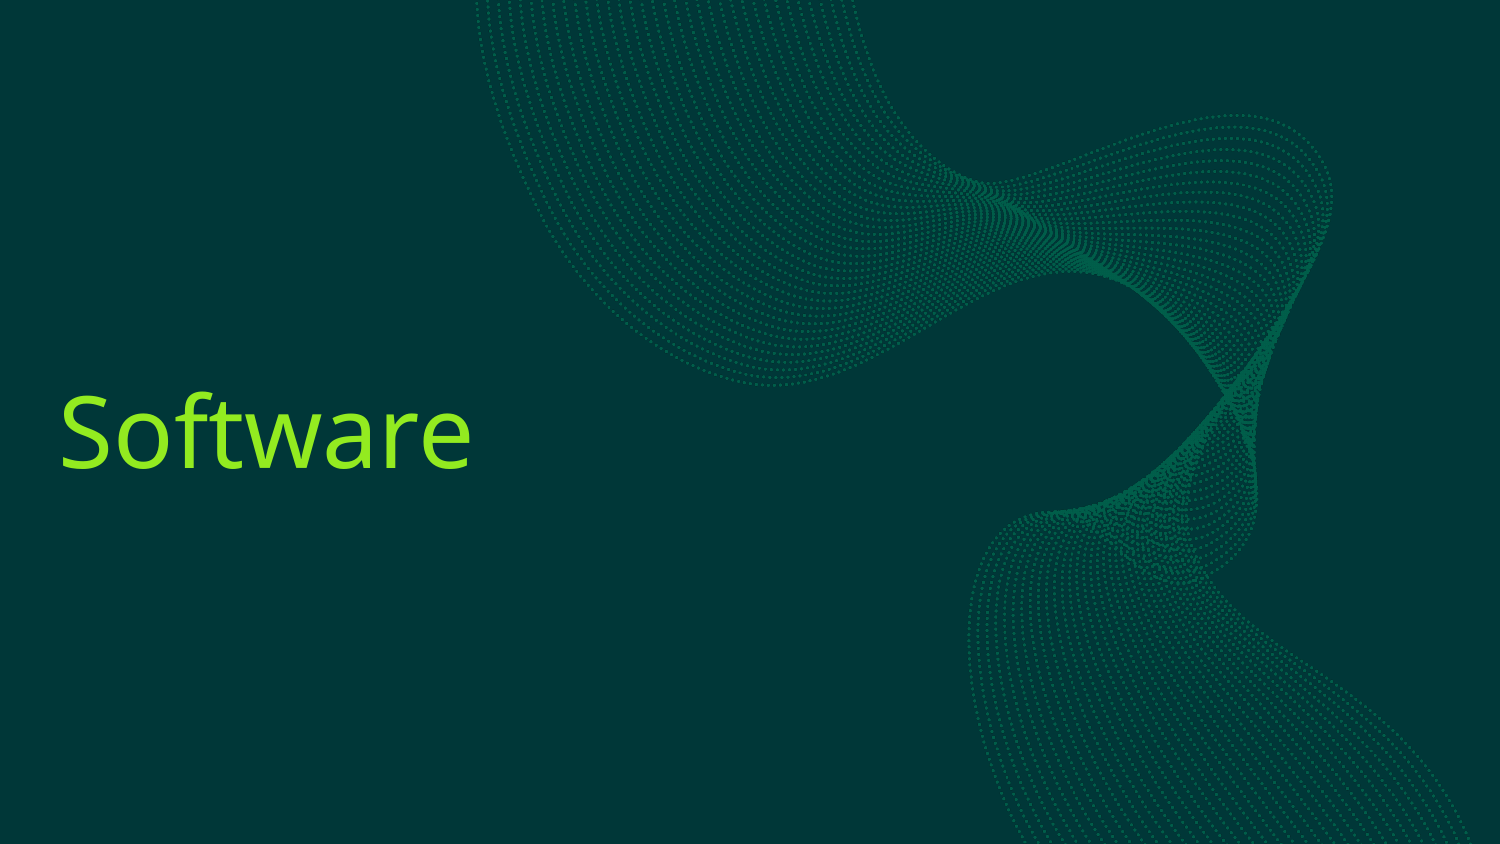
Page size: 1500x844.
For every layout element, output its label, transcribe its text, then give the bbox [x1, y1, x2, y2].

picture [475, 0, 1472, 844]
list Software [59, 360, 1439, 497]
